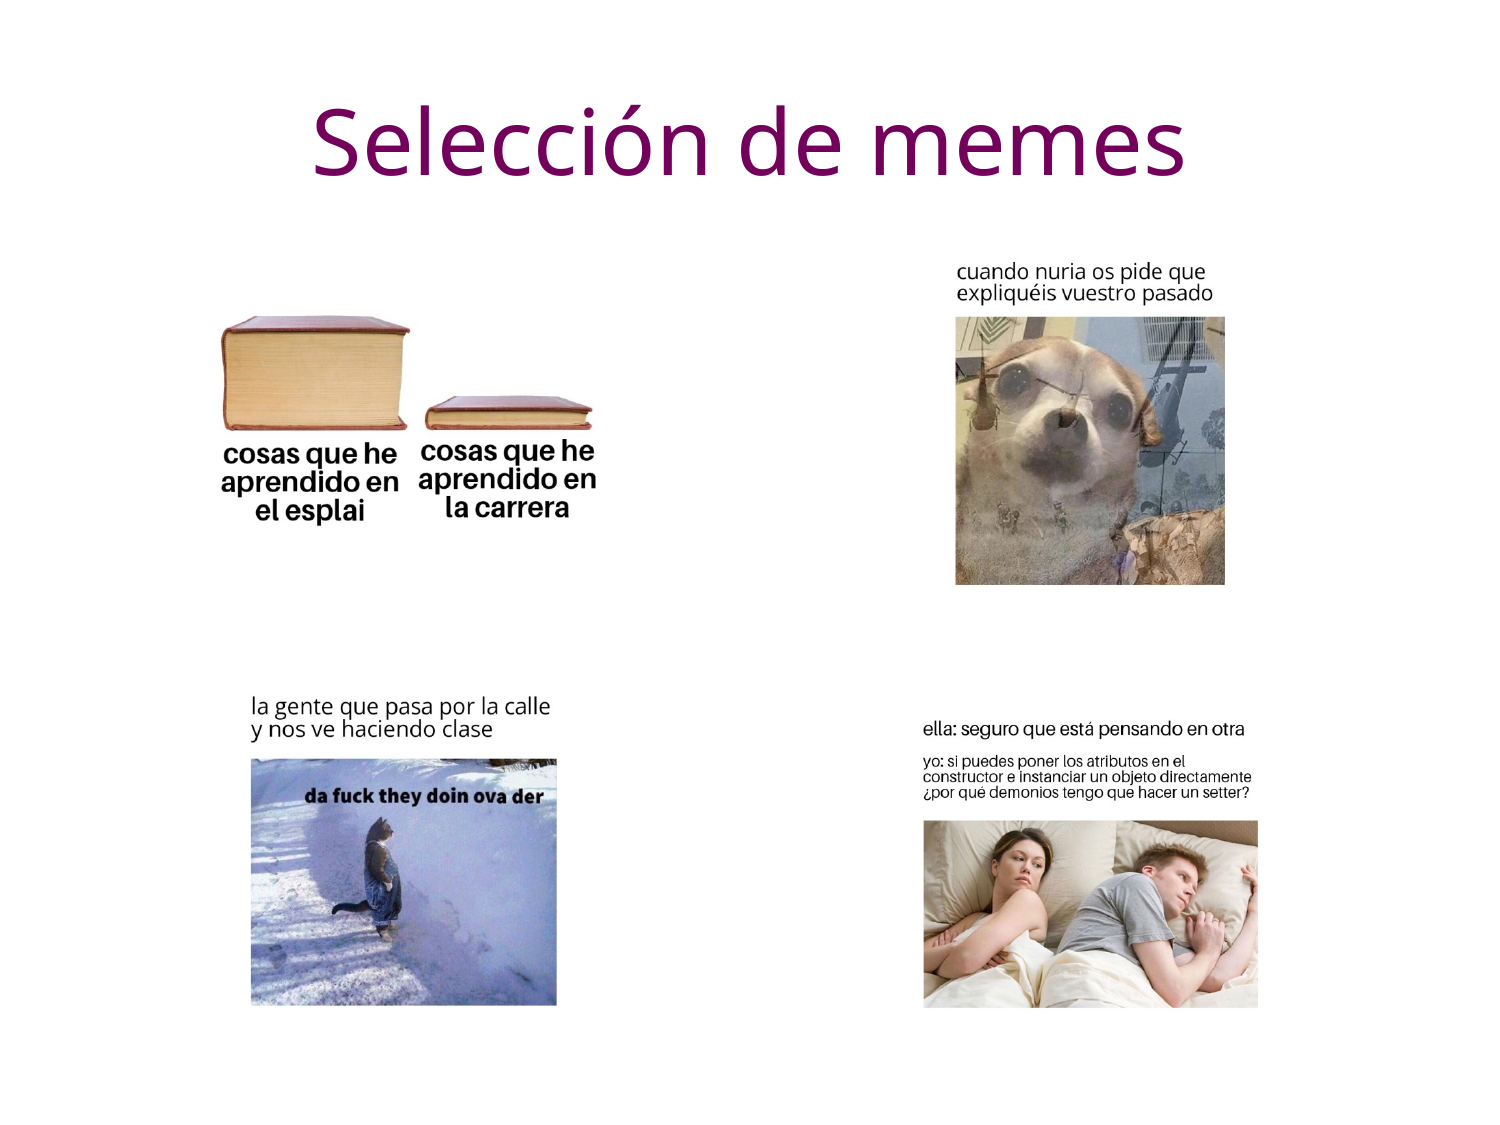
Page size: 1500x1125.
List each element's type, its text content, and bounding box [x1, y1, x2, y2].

picture [947, 219, 1233, 594]
picture [241, 656, 565, 1015]
picture [916, 694, 1264, 1015]
picture [201, 266, 606, 546]
title Selección de memes [75, 45, 1425, 233]
